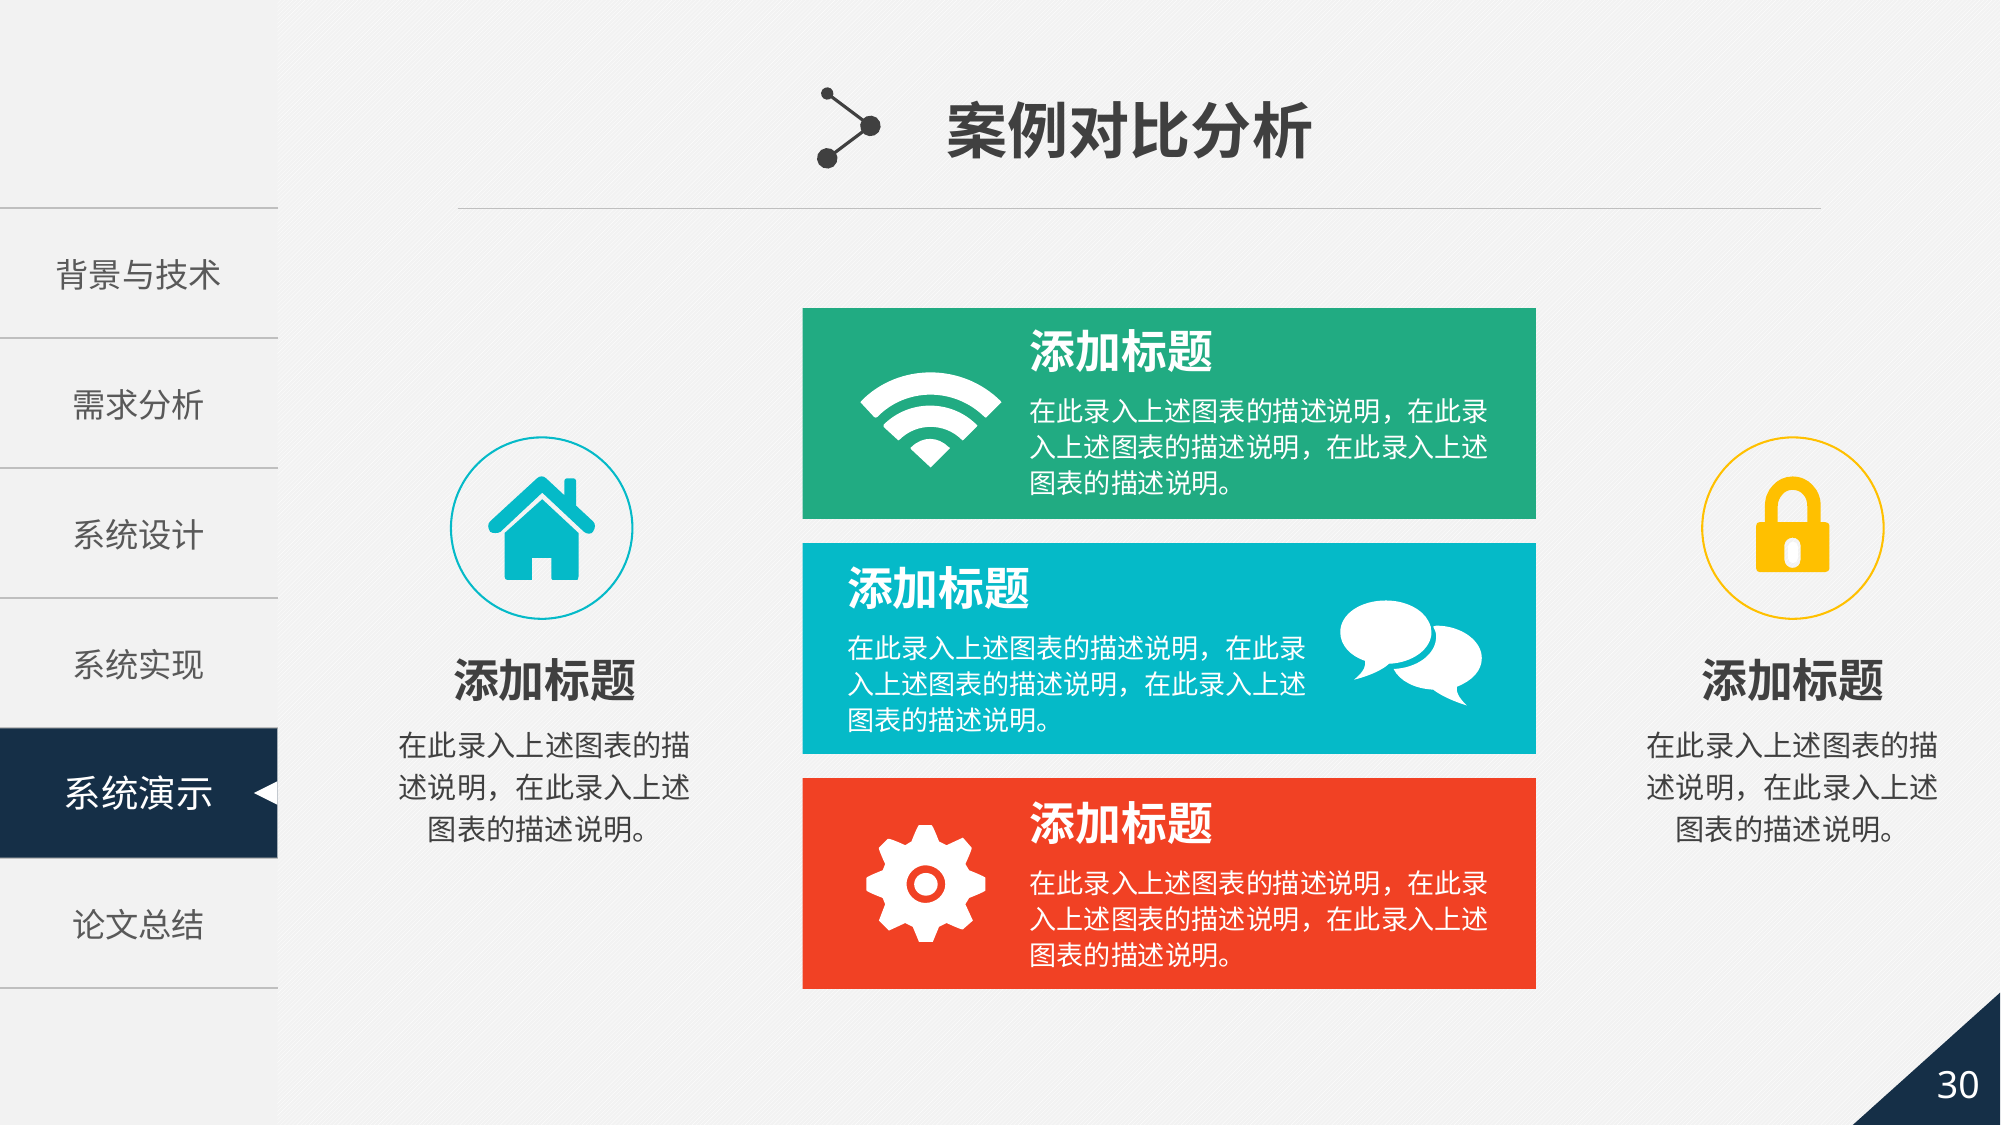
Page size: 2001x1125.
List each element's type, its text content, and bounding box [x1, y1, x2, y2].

text_box [802, 542, 1537, 755]
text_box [450, 437, 633, 619]
text_box 案例对比分析 [931, 84, 1329, 173]
text_box 在此录入上述图表的描述说明，在此录入上述图表的描述说明，在此录入上述图表的描述说明。 [832, 621, 1336, 744]
text_box 在此录入上述图表的描述说明，在此录入上述图表的描述说明。 [1631, 713, 1955, 854]
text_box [1702, 437, 1884, 619]
text_box 添加标题 [1665, 644, 1921, 713]
text_box 在此录入上述图表的描述说明，在此录入上述图表的描述说明，在此录入上述图表的描述说明。 [1015, 856, 1519, 979]
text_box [866, 825, 986, 942]
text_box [827, 93, 871, 159]
text_box [802, 777, 1537, 990]
text_box 添加标题 [1015, 315, 1270, 384]
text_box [860, 362, 1002, 468]
text_box 添加标题 [417, 644, 673, 713]
text_box 添加标题 [1015, 787, 1270, 856]
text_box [1340, 600, 1482, 706]
text_box 在此录入上述图表的描述说明，在此录入上述图表的描述说明，在此录入上述图表的描述说明。 [1015, 384, 1519, 507]
text_box 添加标题 [832, 552, 1087, 621]
text_box 在此录入上述图表的描述说明，在此录入上述图表的描述说明。 [383, 713, 707, 854]
text_box [802, 307, 1537, 520]
